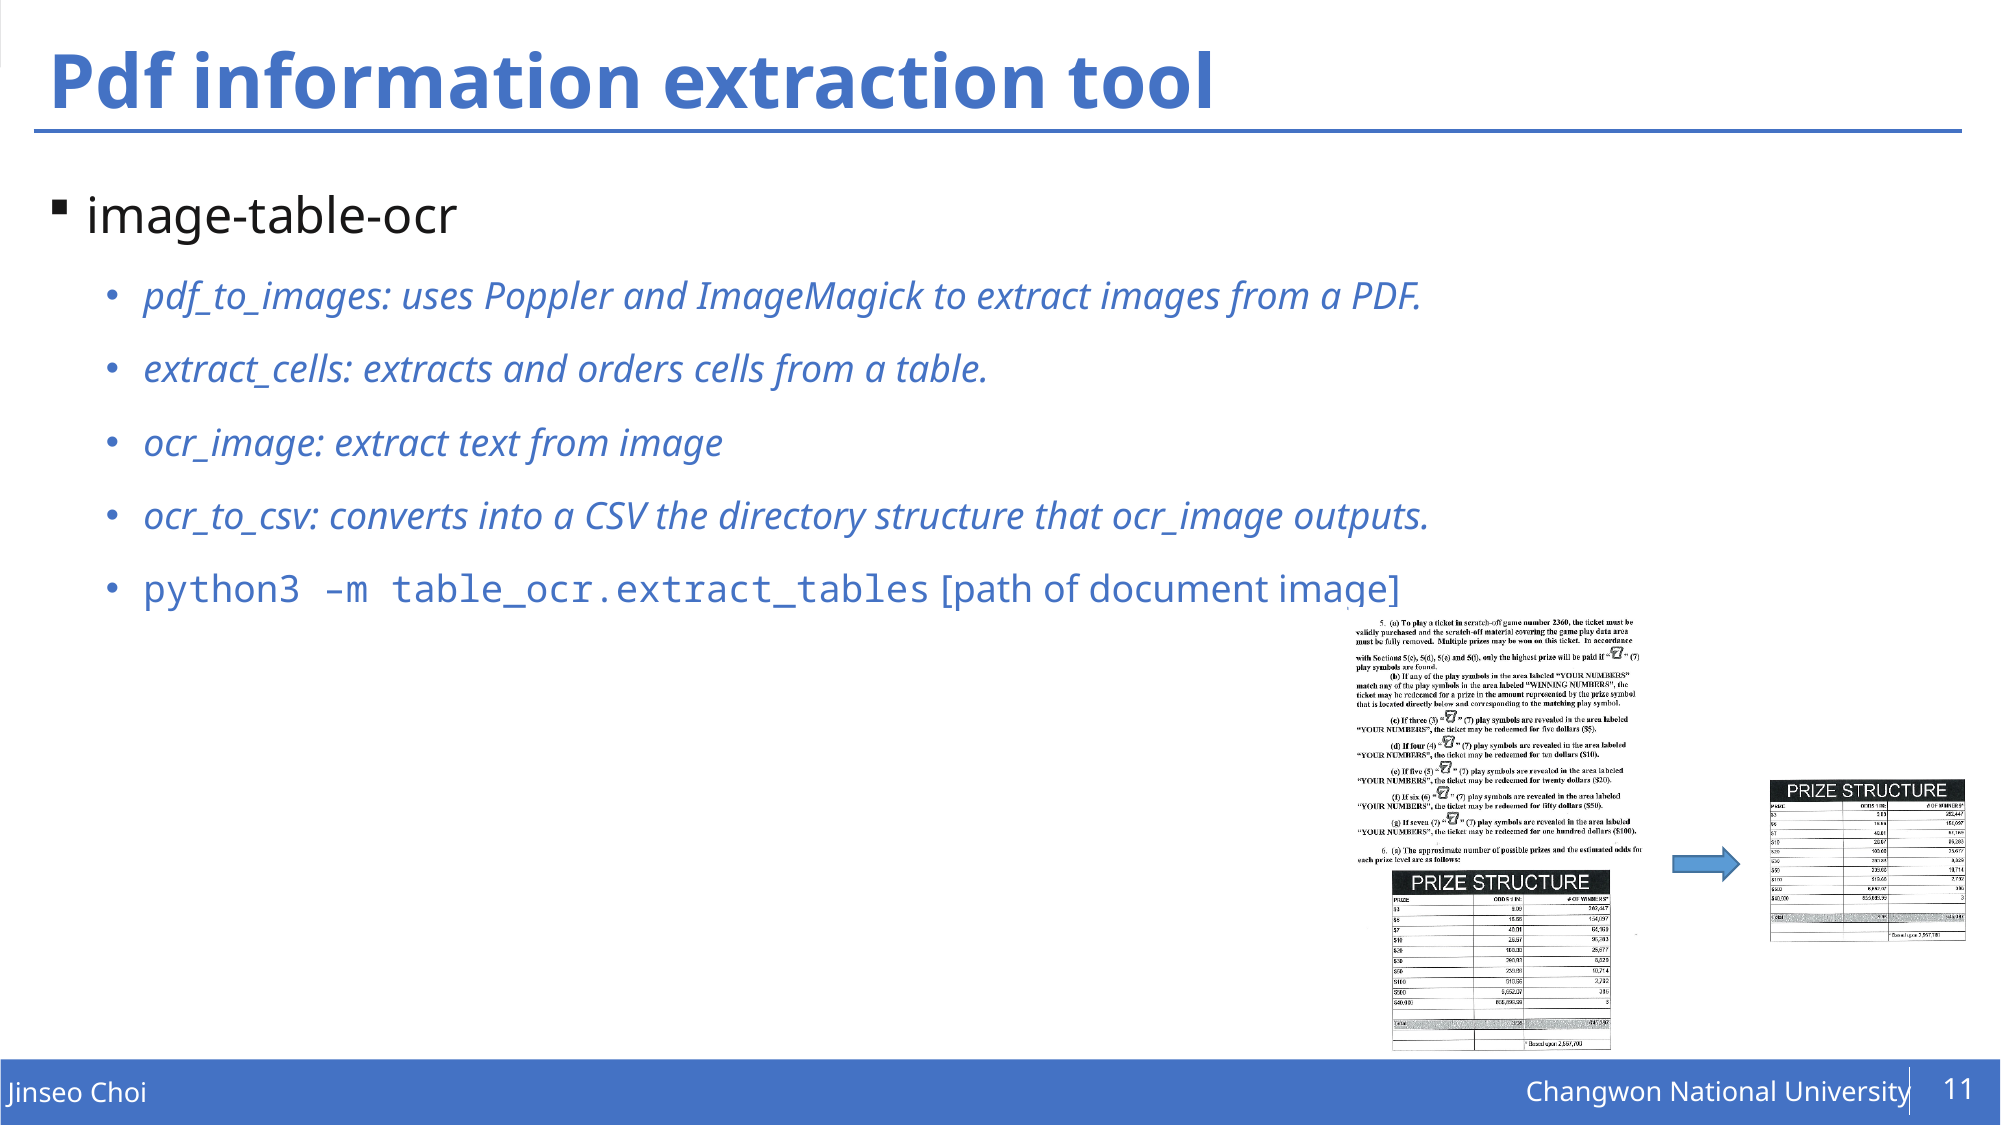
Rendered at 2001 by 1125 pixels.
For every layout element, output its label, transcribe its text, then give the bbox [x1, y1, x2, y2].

title Pdf information extraction tool [33, 27, 1963, 143]
picture [1767, 777, 1967, 945]
picture [1348, 607, 1643, 1053]
text_box [1672, 845, 1741, 883]
slide_number 11 [1922, 1060, 1996, 1121]
list image-table-ocr pdf_to_images: uses Poppler and ImageMagick to extract images from a PDF. extract_cells: extracts and orders cells from a table. ocr_image: extract text from image ocr_to_csv: converts into a CSV the directory structure that ocr_image outputs. python3 –m table_ocr.extract_tables [path of document image] [33, 152, 1963, 997]
